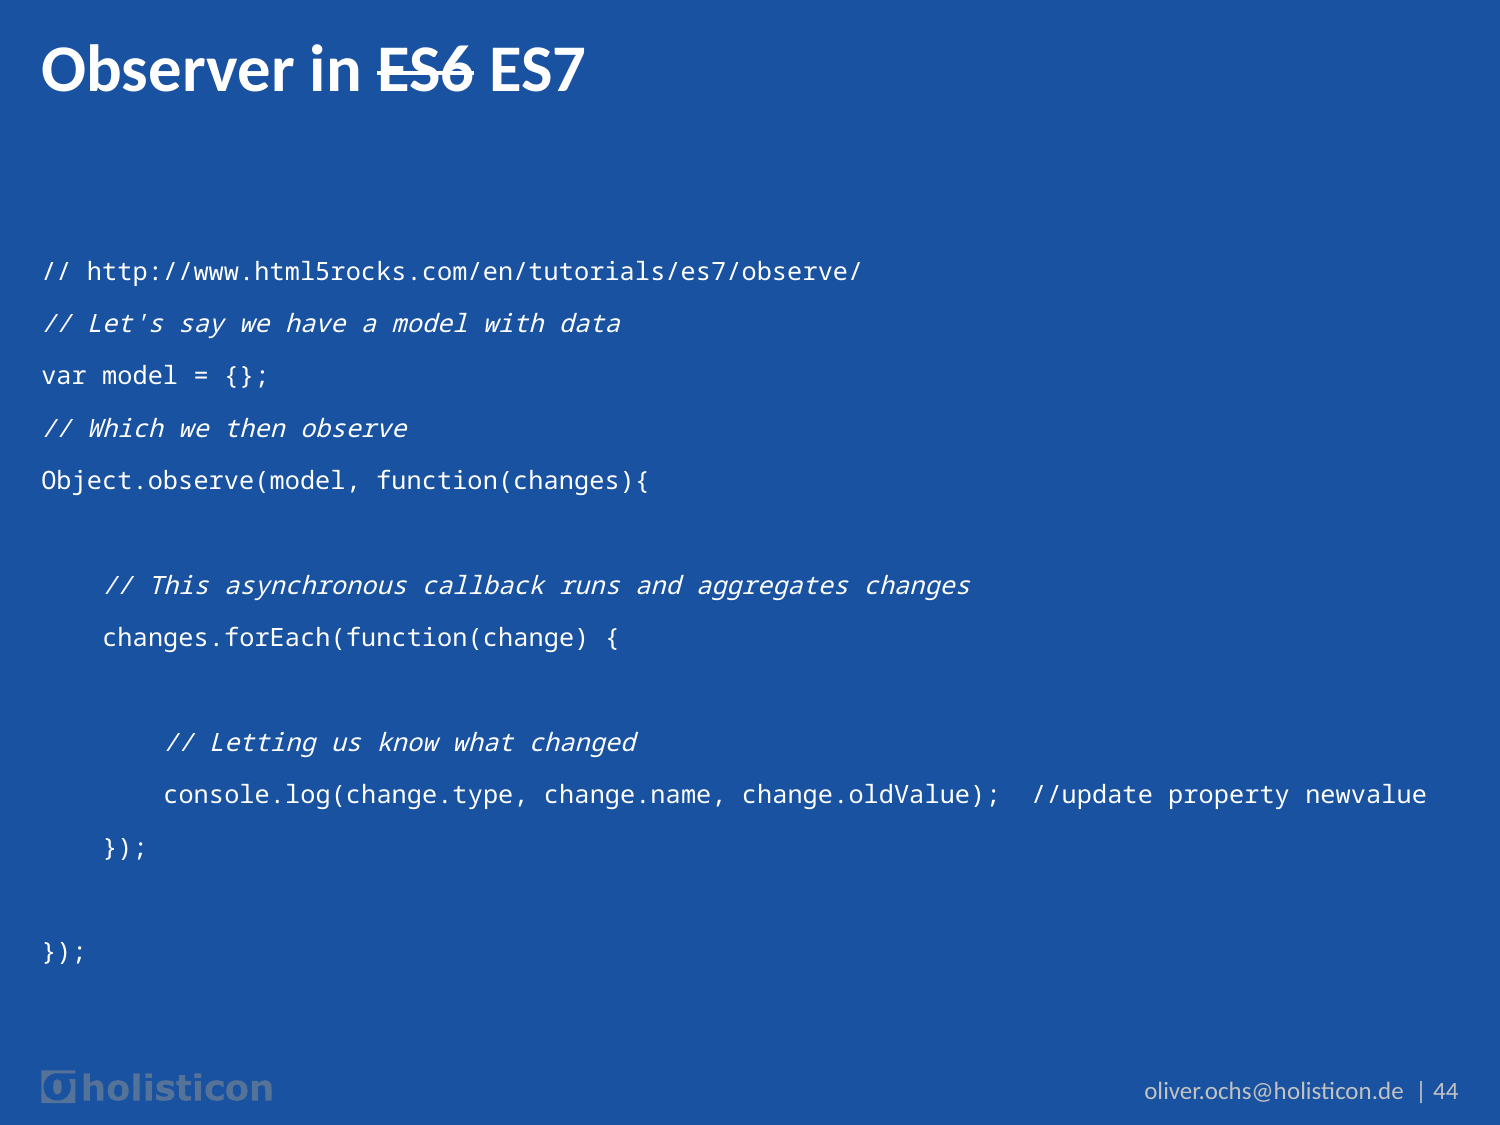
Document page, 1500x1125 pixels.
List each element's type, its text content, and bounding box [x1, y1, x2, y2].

list // http://www.html5rocks.com/en/tutorials/es7/observe/ // Let's say we have a model with data var model = {}; // Which we then observe Object.observe(model, function(changes){ // This asynchronous callback runs and aggregates changes changes.forEach(function(change) { // Letting us know what changed console.log(change.type, change.name, change.oldValue); //update property newvalue }); }); [41, 255, 1436, 973]
title Observer in ES6 ES7 [41, 24, 1436, 188]
